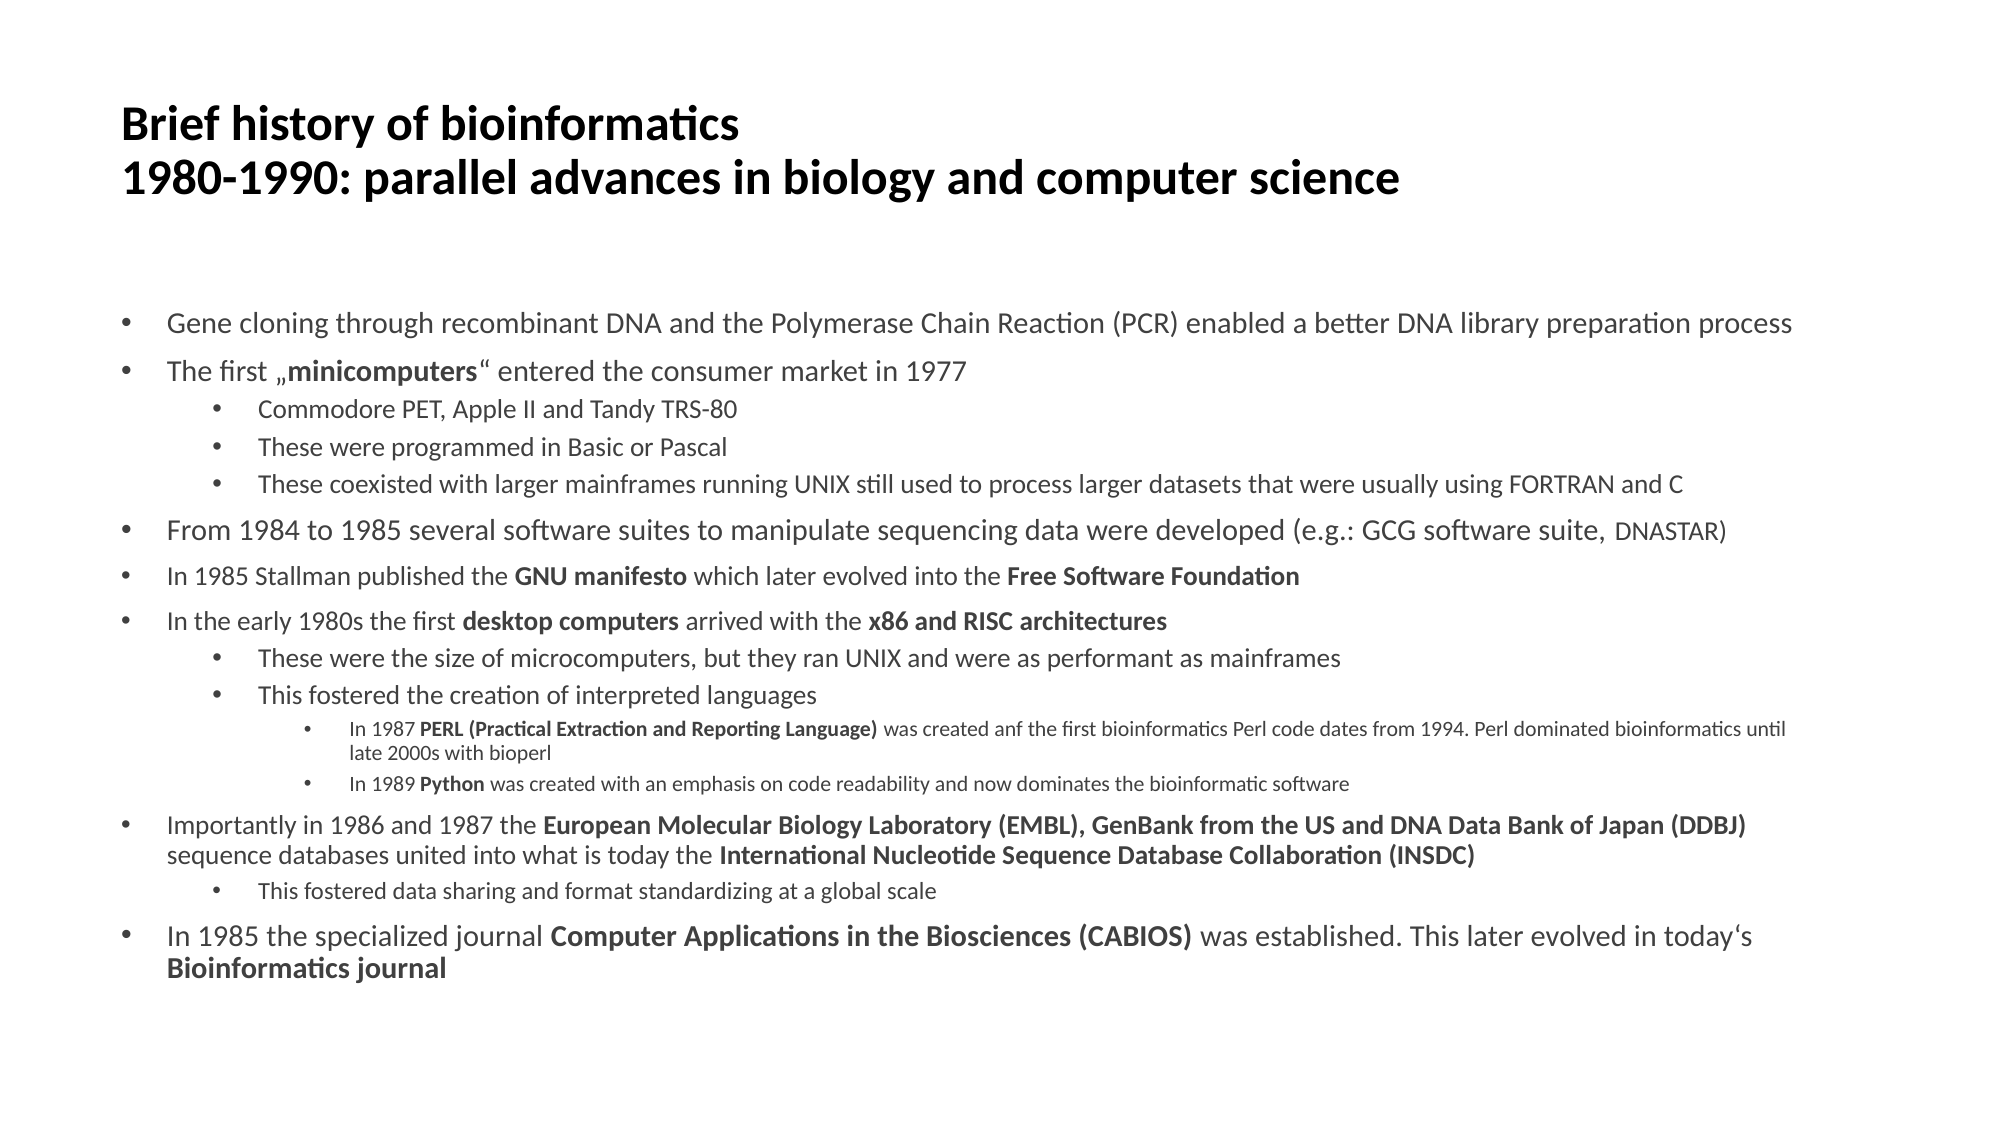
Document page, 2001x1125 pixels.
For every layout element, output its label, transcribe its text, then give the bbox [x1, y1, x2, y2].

title Brief history of bioinformatics 1980-1990: parallel advances in biology and computer science [106, 42, 1832, 260]
list Gene cloning through recombinant DNA and the Polymerase Chain Reaction (PCR) enabled a better DNA library preparation process The first „minicomputers“ entered the consumer market in 1977 Commodore PET, Apple II and Tandy TRS-80 These were programmed in Basic or Pascal These coexisted with larger mainframes running UNIX still used to process larger datasets that were usually using FORTRAN and C From 1984 to 1985 several software suites to manipulate sequencing data were developed (e.g.: GCG software suite, DNASTAR) In 1985 Stallman published the GNU manifesto which later evolved into the Free Software Foundation In the early 1980s the first desktop computers arrived with the x86 and RISC architectures These were the size of microcomputers, but they ran UNIX and were as performant as mainframes This fostered the creation of interpreted languages In 1987 PERL (Practical Extraction and Reporting Language) was created anf the first bioinformatics Perl code dates from 1994. Perl dominated bioinformatics until late 2000s with bioperl In 1989 Python was created with an emphasis on code readability and now dominates the bioinformatic software Importantly in 1986 and 1987 the European Molecular Biology Laboratory (EMBL), GenBank from the US and DNA Data Bank of Japan (DDBJ) sequence databases united into what is today the International Nucleotide Sequence Database Collaboration (INSDC) This fostered data sharing and format standardizing at a global scale In 1985 the specialized journal Computer Applications in the Biosciences (CABIOS) was established. This later evolved in today‘s Bioinformatics journal [106, 299, 1832, 1014]
